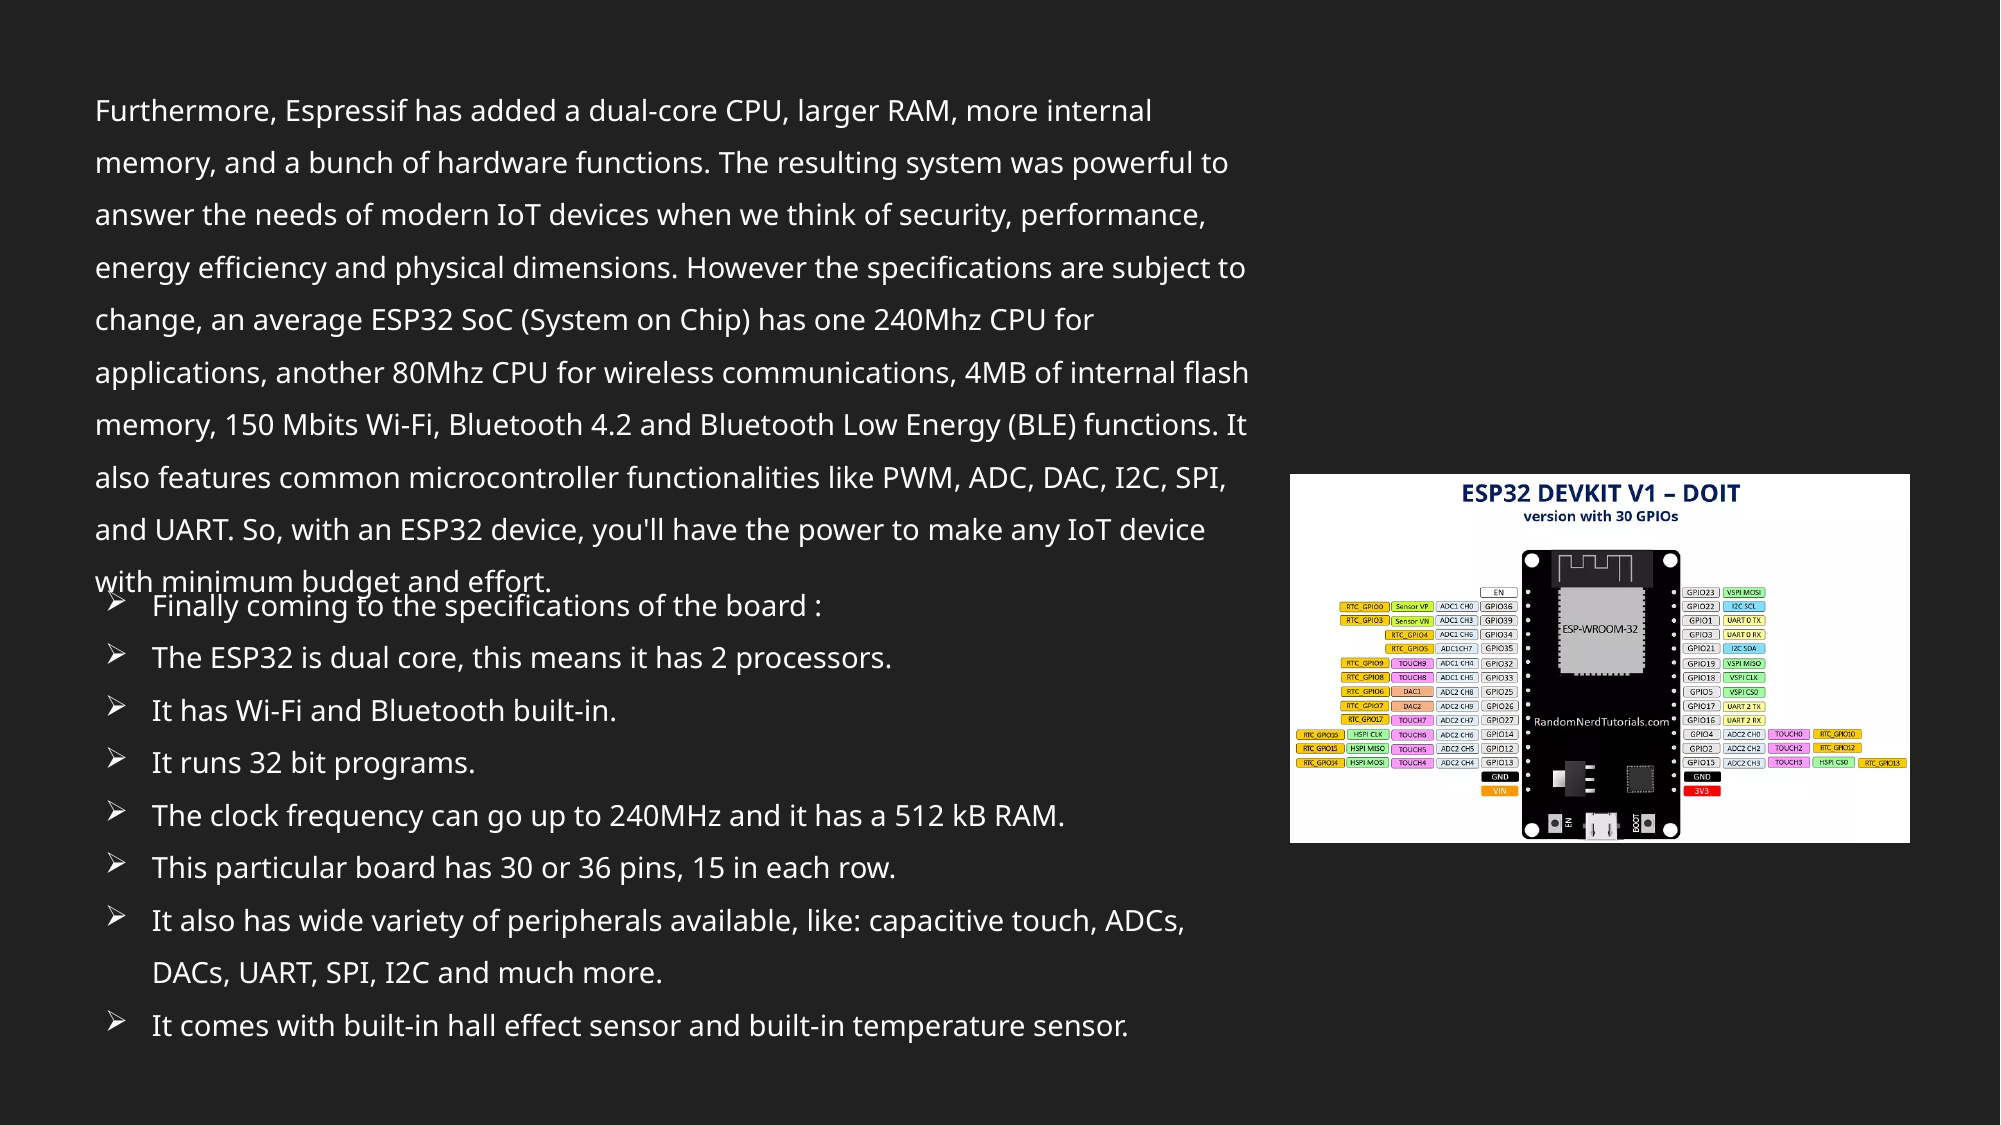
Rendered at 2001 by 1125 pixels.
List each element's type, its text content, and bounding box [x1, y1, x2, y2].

text_box Finally coming to the specifications of the board : The ESP32 is dual core, this means it has 2 processors. It has Wi-Fi and Bluetooth built-in. It runs 32 bit programs. The clock frequency can go up to 240MHz and it has a 512 kB RAM. This particular board has 30 or 36 pins, 15 in each row. It also has wide variety of peripherals available, like: capacitive touch, ADCs, DACs, UART, SPI, I2C and much more. It comes with built-in hall effect sensor and built-in temperature sensor. [90, 607, 1215, 1102]
text_box Furthermore, Espressif has added a dual-core CPU, larger RAM, more internal memory, and a bunch of hardware functions. The resulting system was powerful to answer the needs of modern IoT devices when we think of security, performance, energy efficiency and physical dimensions. However the specifications are subject to change, an average ESP32 SoC (System on Chip) has one 240Mhz CPU for applications, another 80Mhz CPU for wireless communications, 4MB of internal flash memory, 150 Mbits Wi-Fi, Bluetooth 4.2 and Bluetooth Low Energy (BLE) functions. It also features common microcontroller functionalities like PWM, ADC, DAC, I2C, SPI, and UART. So, with an ESP32 device, you'll have the power to make any IoT device with minimum budget and effort. [80, 66, 1266, 607]
picture [1290, 474, 1910, 843]
